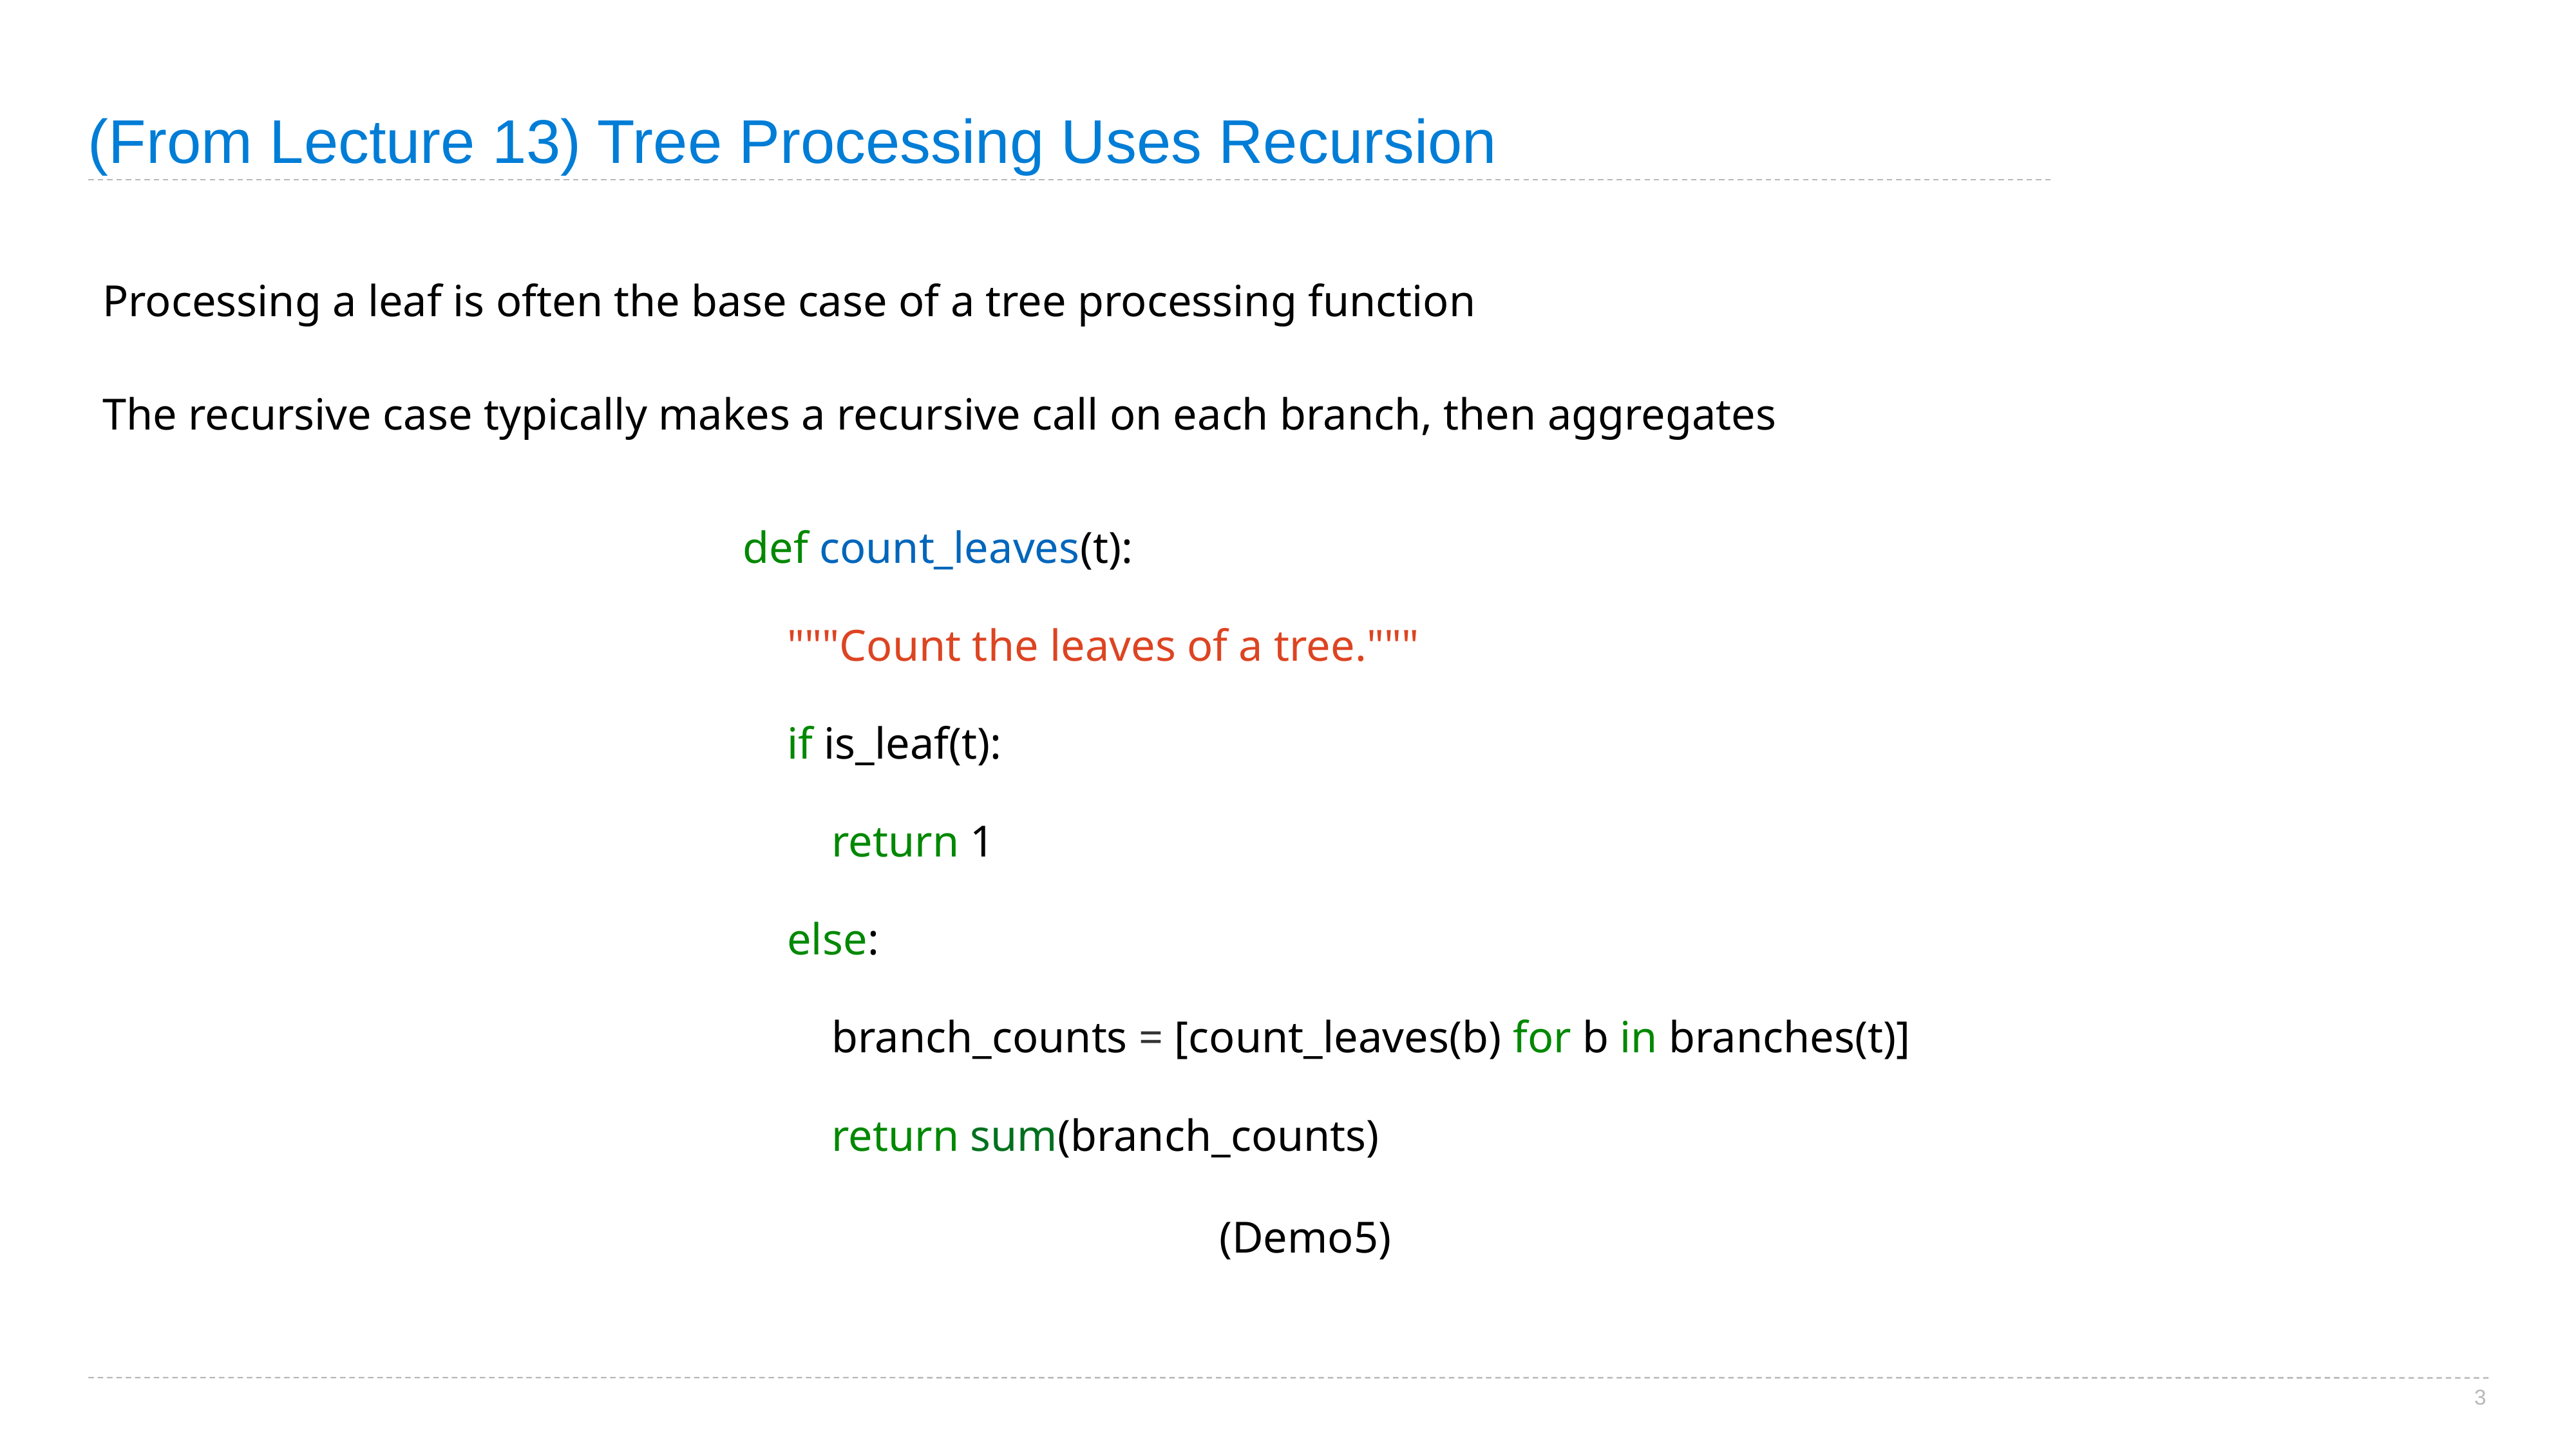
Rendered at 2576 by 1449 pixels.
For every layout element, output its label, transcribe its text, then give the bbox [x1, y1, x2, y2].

slide_number 3 [2467, 1383, 2494, 1408]
title (From Lecture 13) Tree Processing Uses Recursion [88, 0, 2050, 178]
text_box def count_leaves(t): """Count the leaves of a tree.""" if is_leaf(t): return 1 else: branch_counts = [count_leaves(b) for b in branches(t)] return sum(branch_counts) [737, 495, 1917, 1165]
list Processing a leaf is often the base case of a tree processing function The recursive case typically makes a recursive call on each branch, then aggregates [88, 267, 2490, 520]
text_box (Demo5) [1205, 1204, 1406, 1267]
